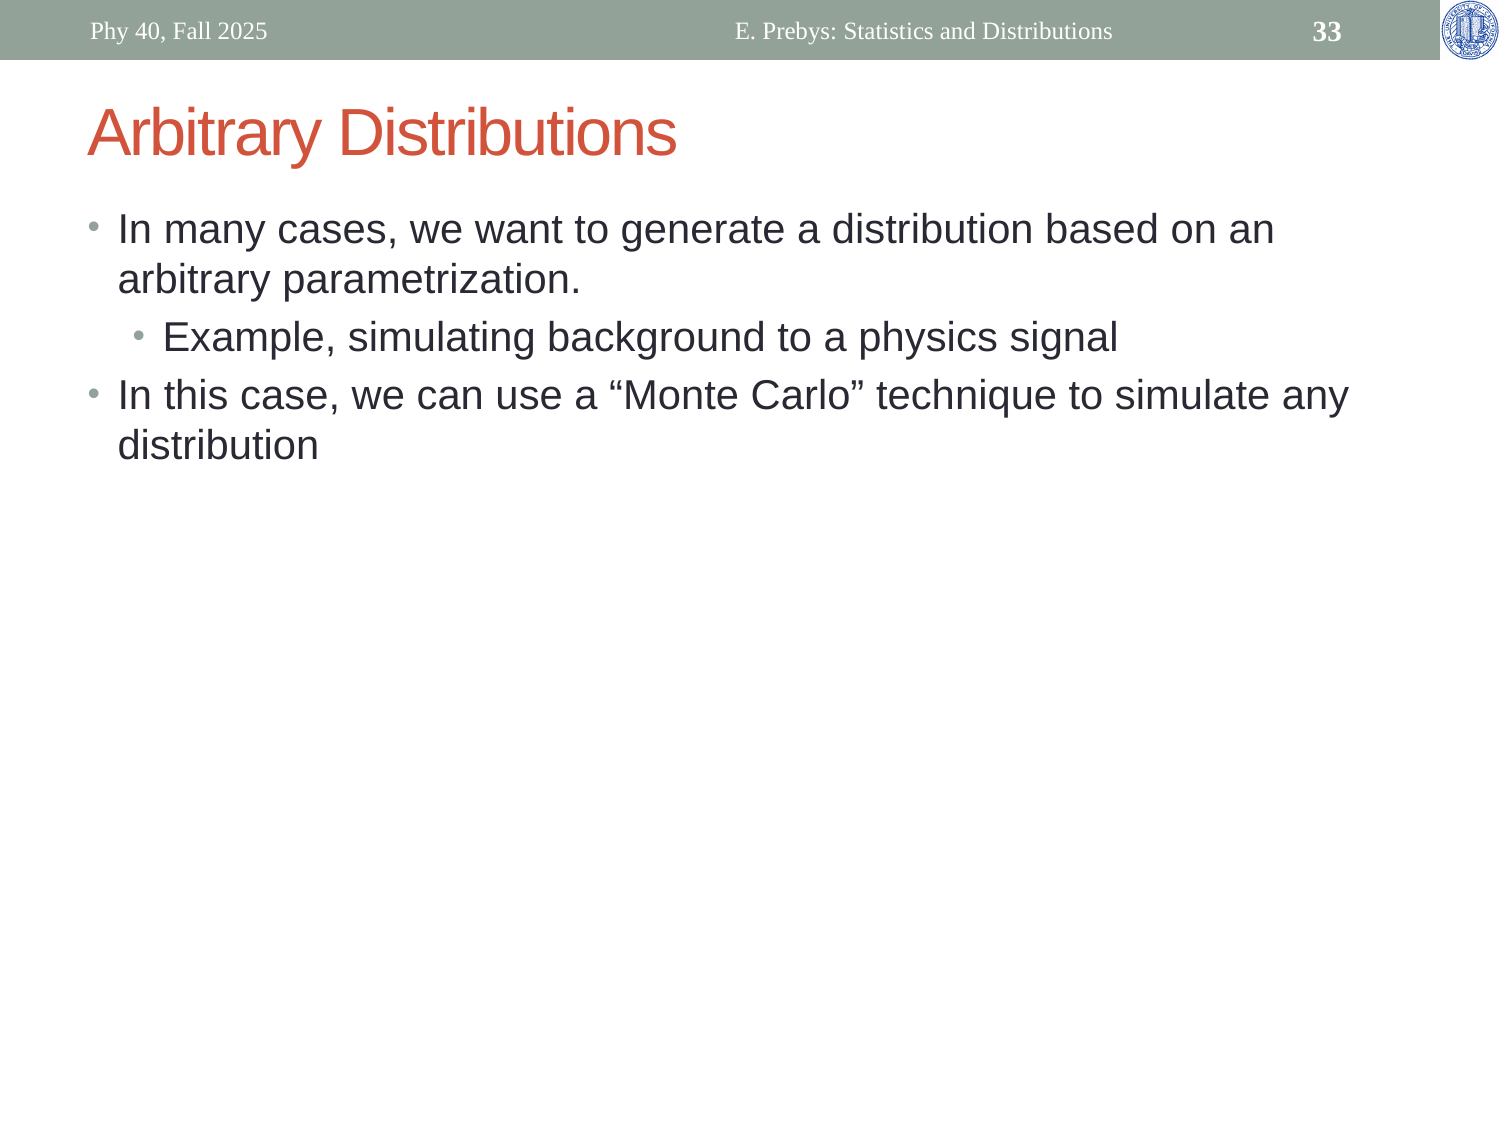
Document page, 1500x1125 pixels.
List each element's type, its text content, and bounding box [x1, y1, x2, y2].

picture [1440, 0, 1500, 61]
list In many cases, we want to generate a distribution based on an arbitrary parametrization. Example, simulating background to a physics signal In this case, we can use a “Monte Carlo” technique to simulate any distribution [72, 193, 1423, 1087]
title Arbitrary Distributions [72, 77, 1423, 181]
slide_number Phy 40, Fall 2025 [75, 3, 550, 57]
slide_number 33 [1297, 3, 1425, 57]
footer E. Prebys: Statistics and Distributions [562, 3, 1286, 57]
